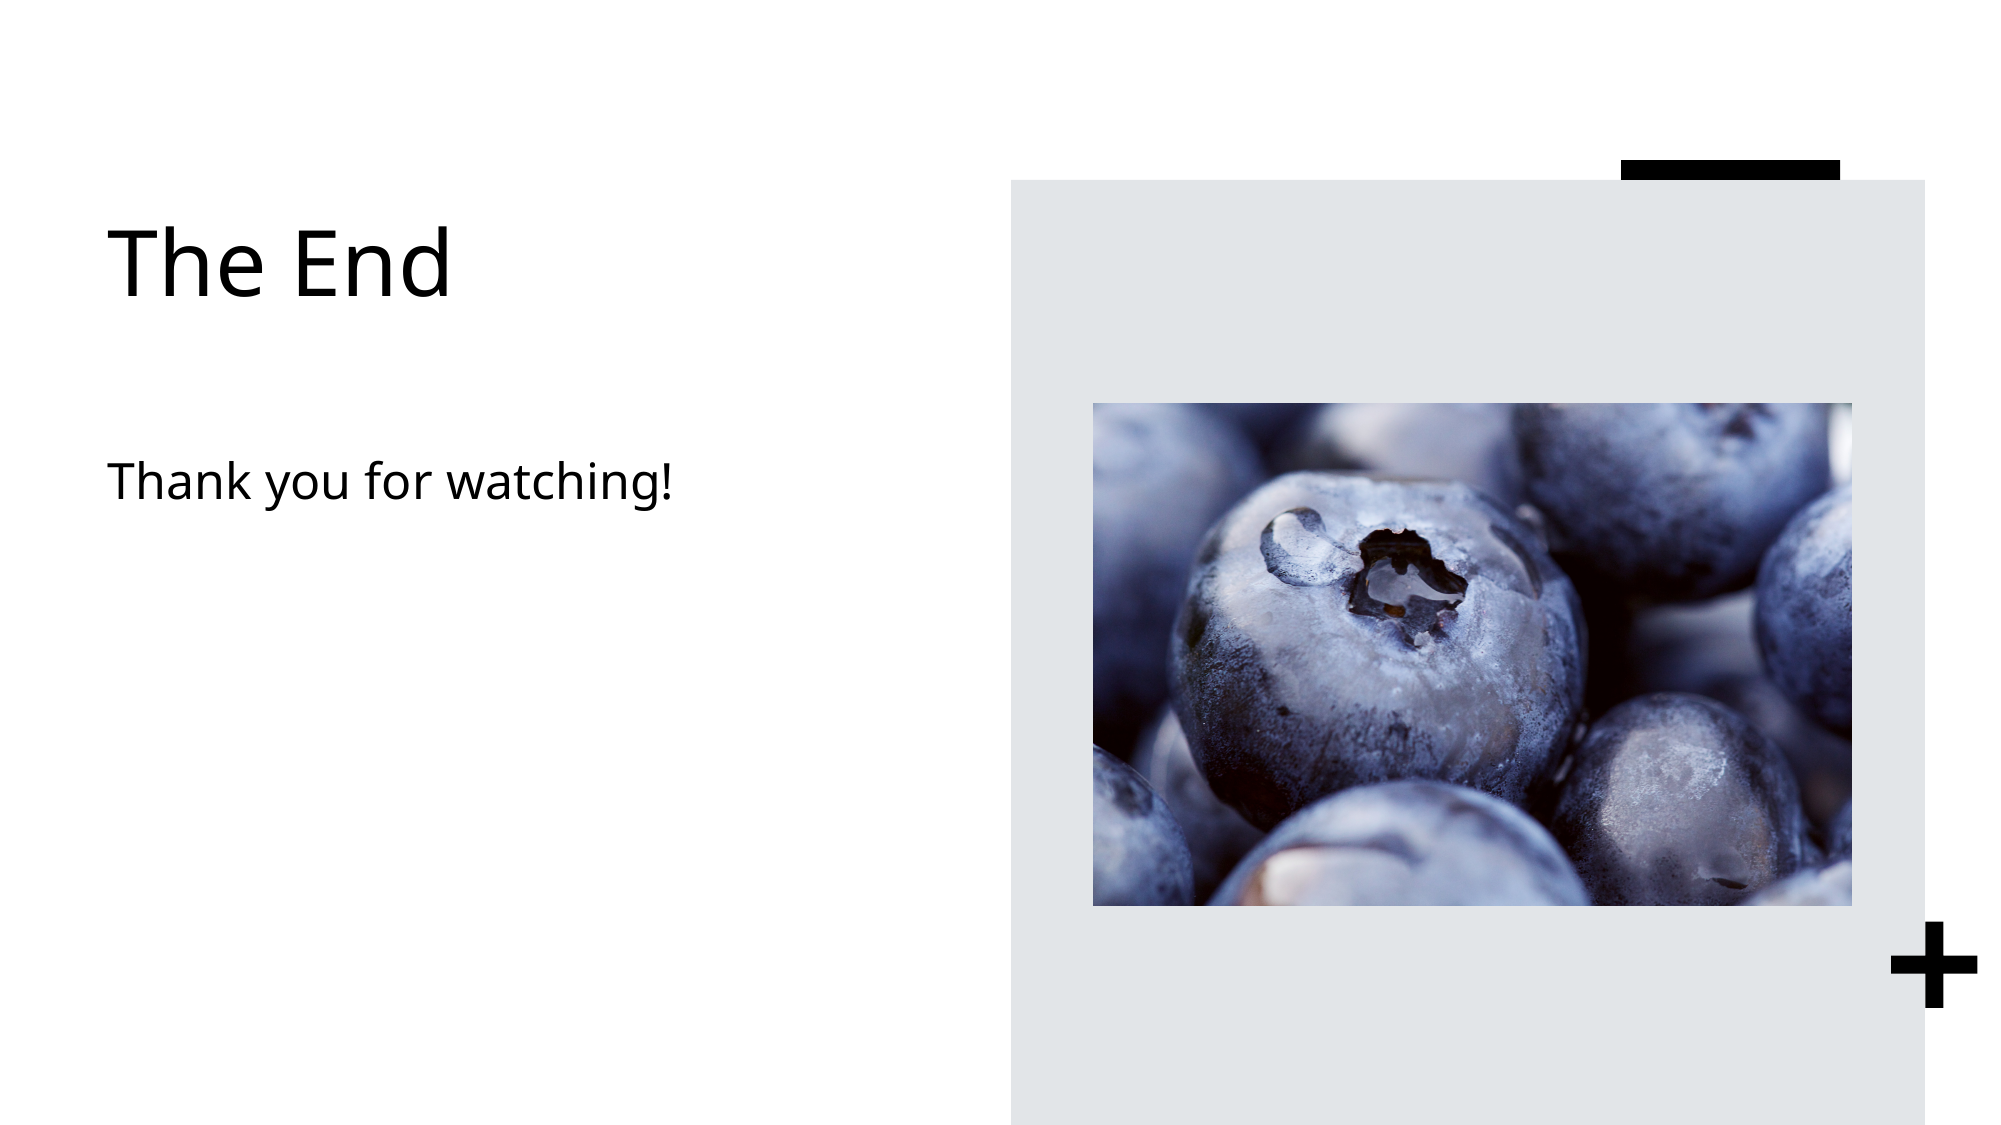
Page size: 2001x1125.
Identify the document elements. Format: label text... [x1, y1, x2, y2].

list Thank you for watching! [92, 441, 1449, 965]
title The End [92, 197, 1449, 435]
picture [1093, 403, 1852, 906]
